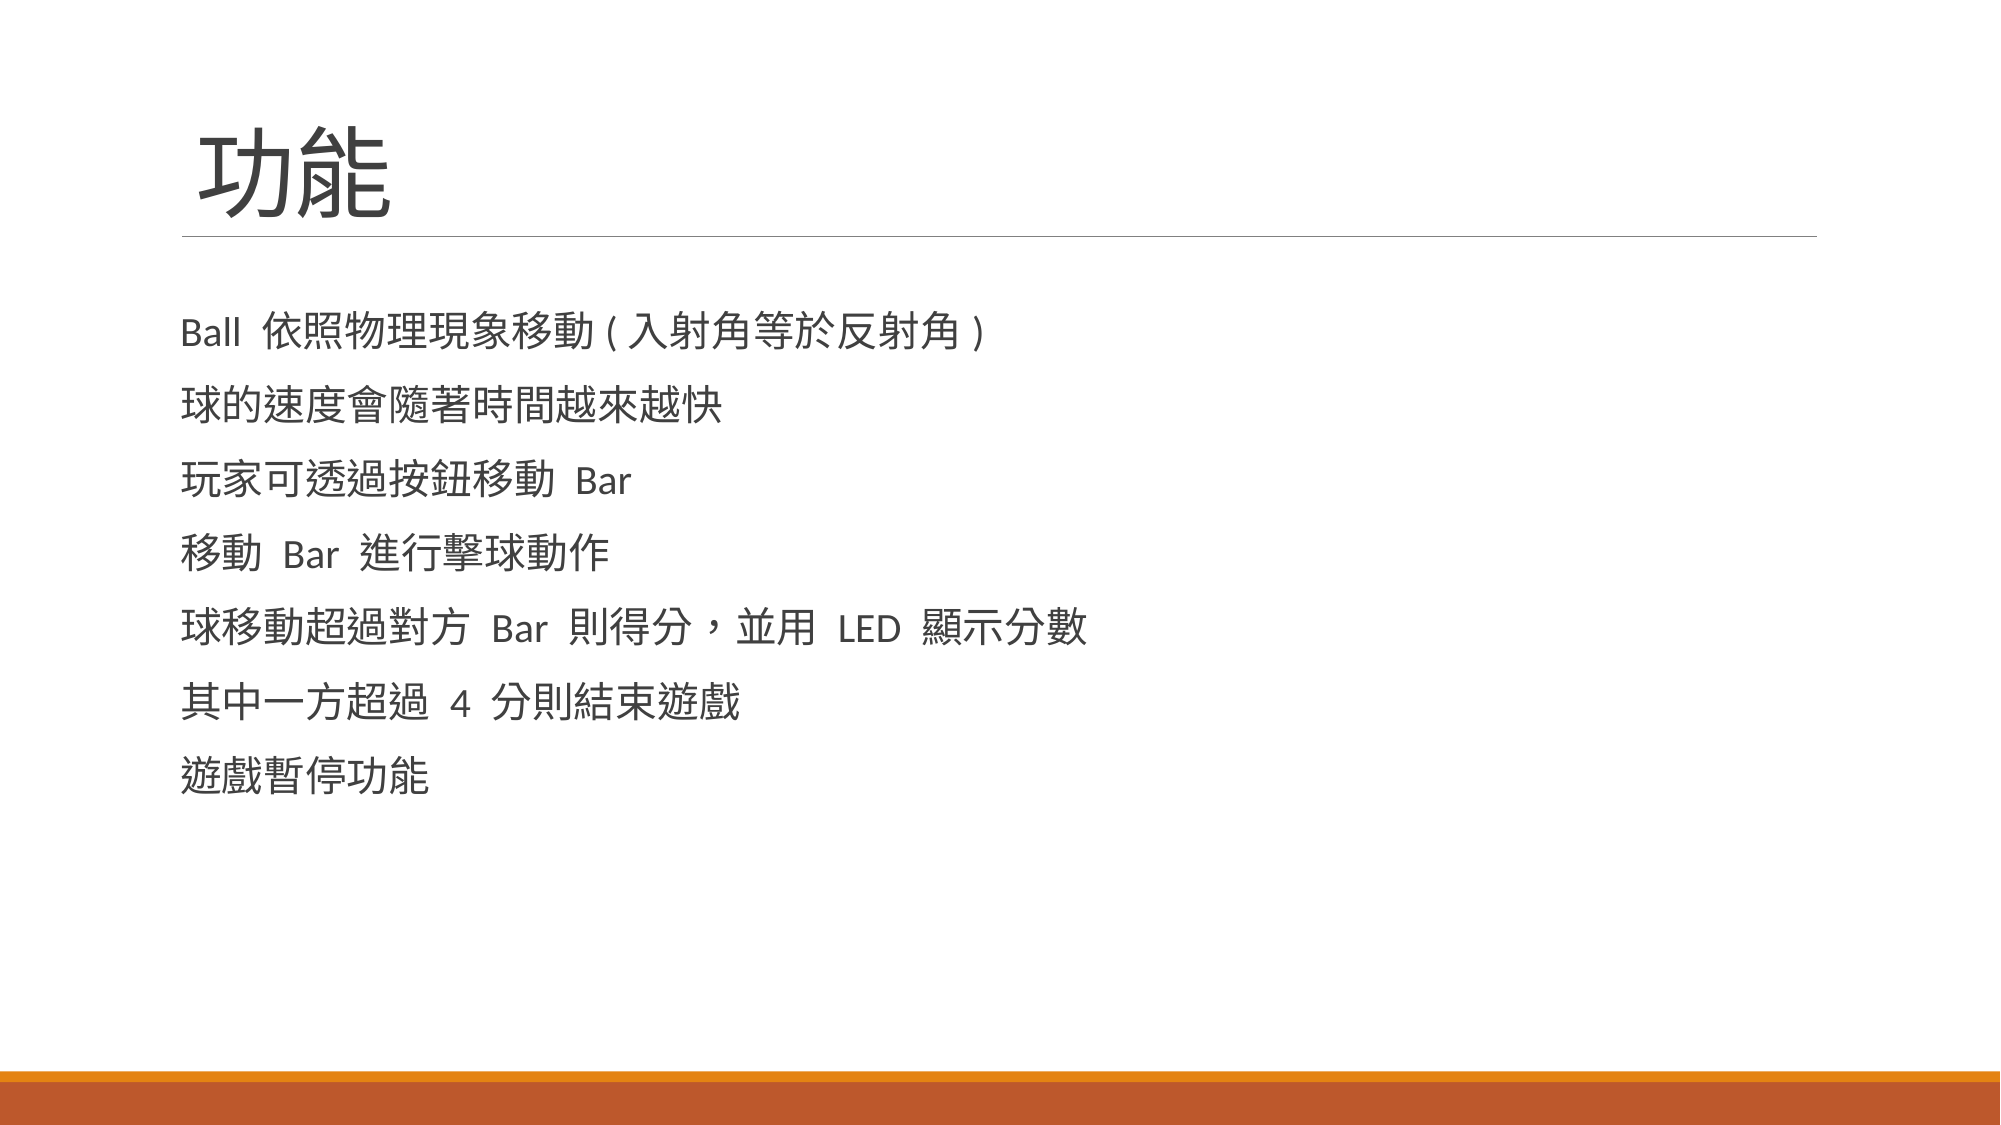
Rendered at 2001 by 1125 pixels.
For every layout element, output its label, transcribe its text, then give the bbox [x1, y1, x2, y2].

list Ball 依照物理現象移動(入射角等於反射角) 球的速度會隨著時間越來越快 玩家可透過按鈕移動 Bar 移動 Bar 進行擊球動作 球移動超過對方 Bar 則得分，並用 LED 顯示分數 其中一方超過 4 分則結束遊戲 遊戲暫停功能 [180, 302, 1830, 963]
title 功能 [180, 0, 1830, 238]
